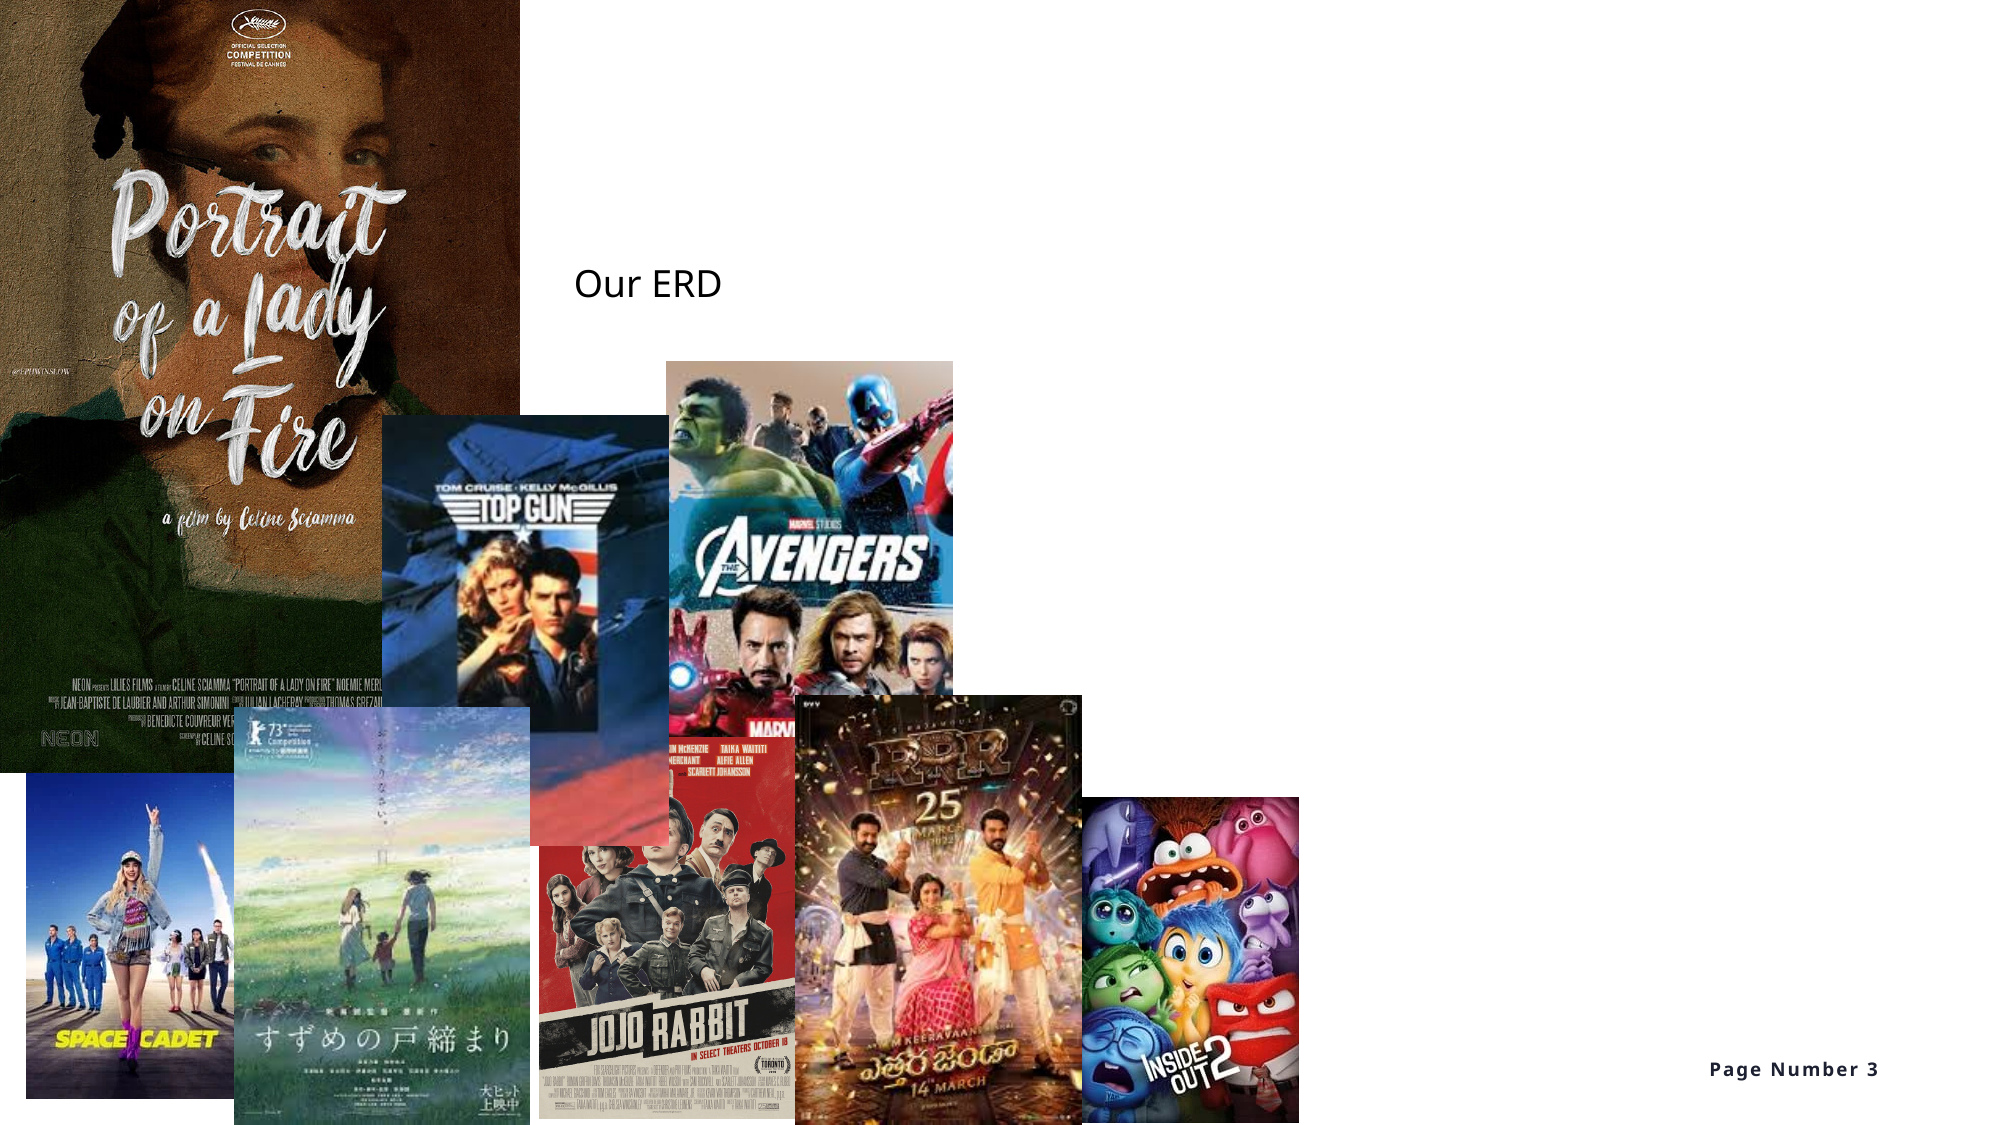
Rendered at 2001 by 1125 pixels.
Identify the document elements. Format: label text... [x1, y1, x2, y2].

picture [0, 0, 1299, 1125]
text_box Our ERD [559, 252, 1287, 312]
footer Page Number 3 [1691, 1038, 1893, 1099]
